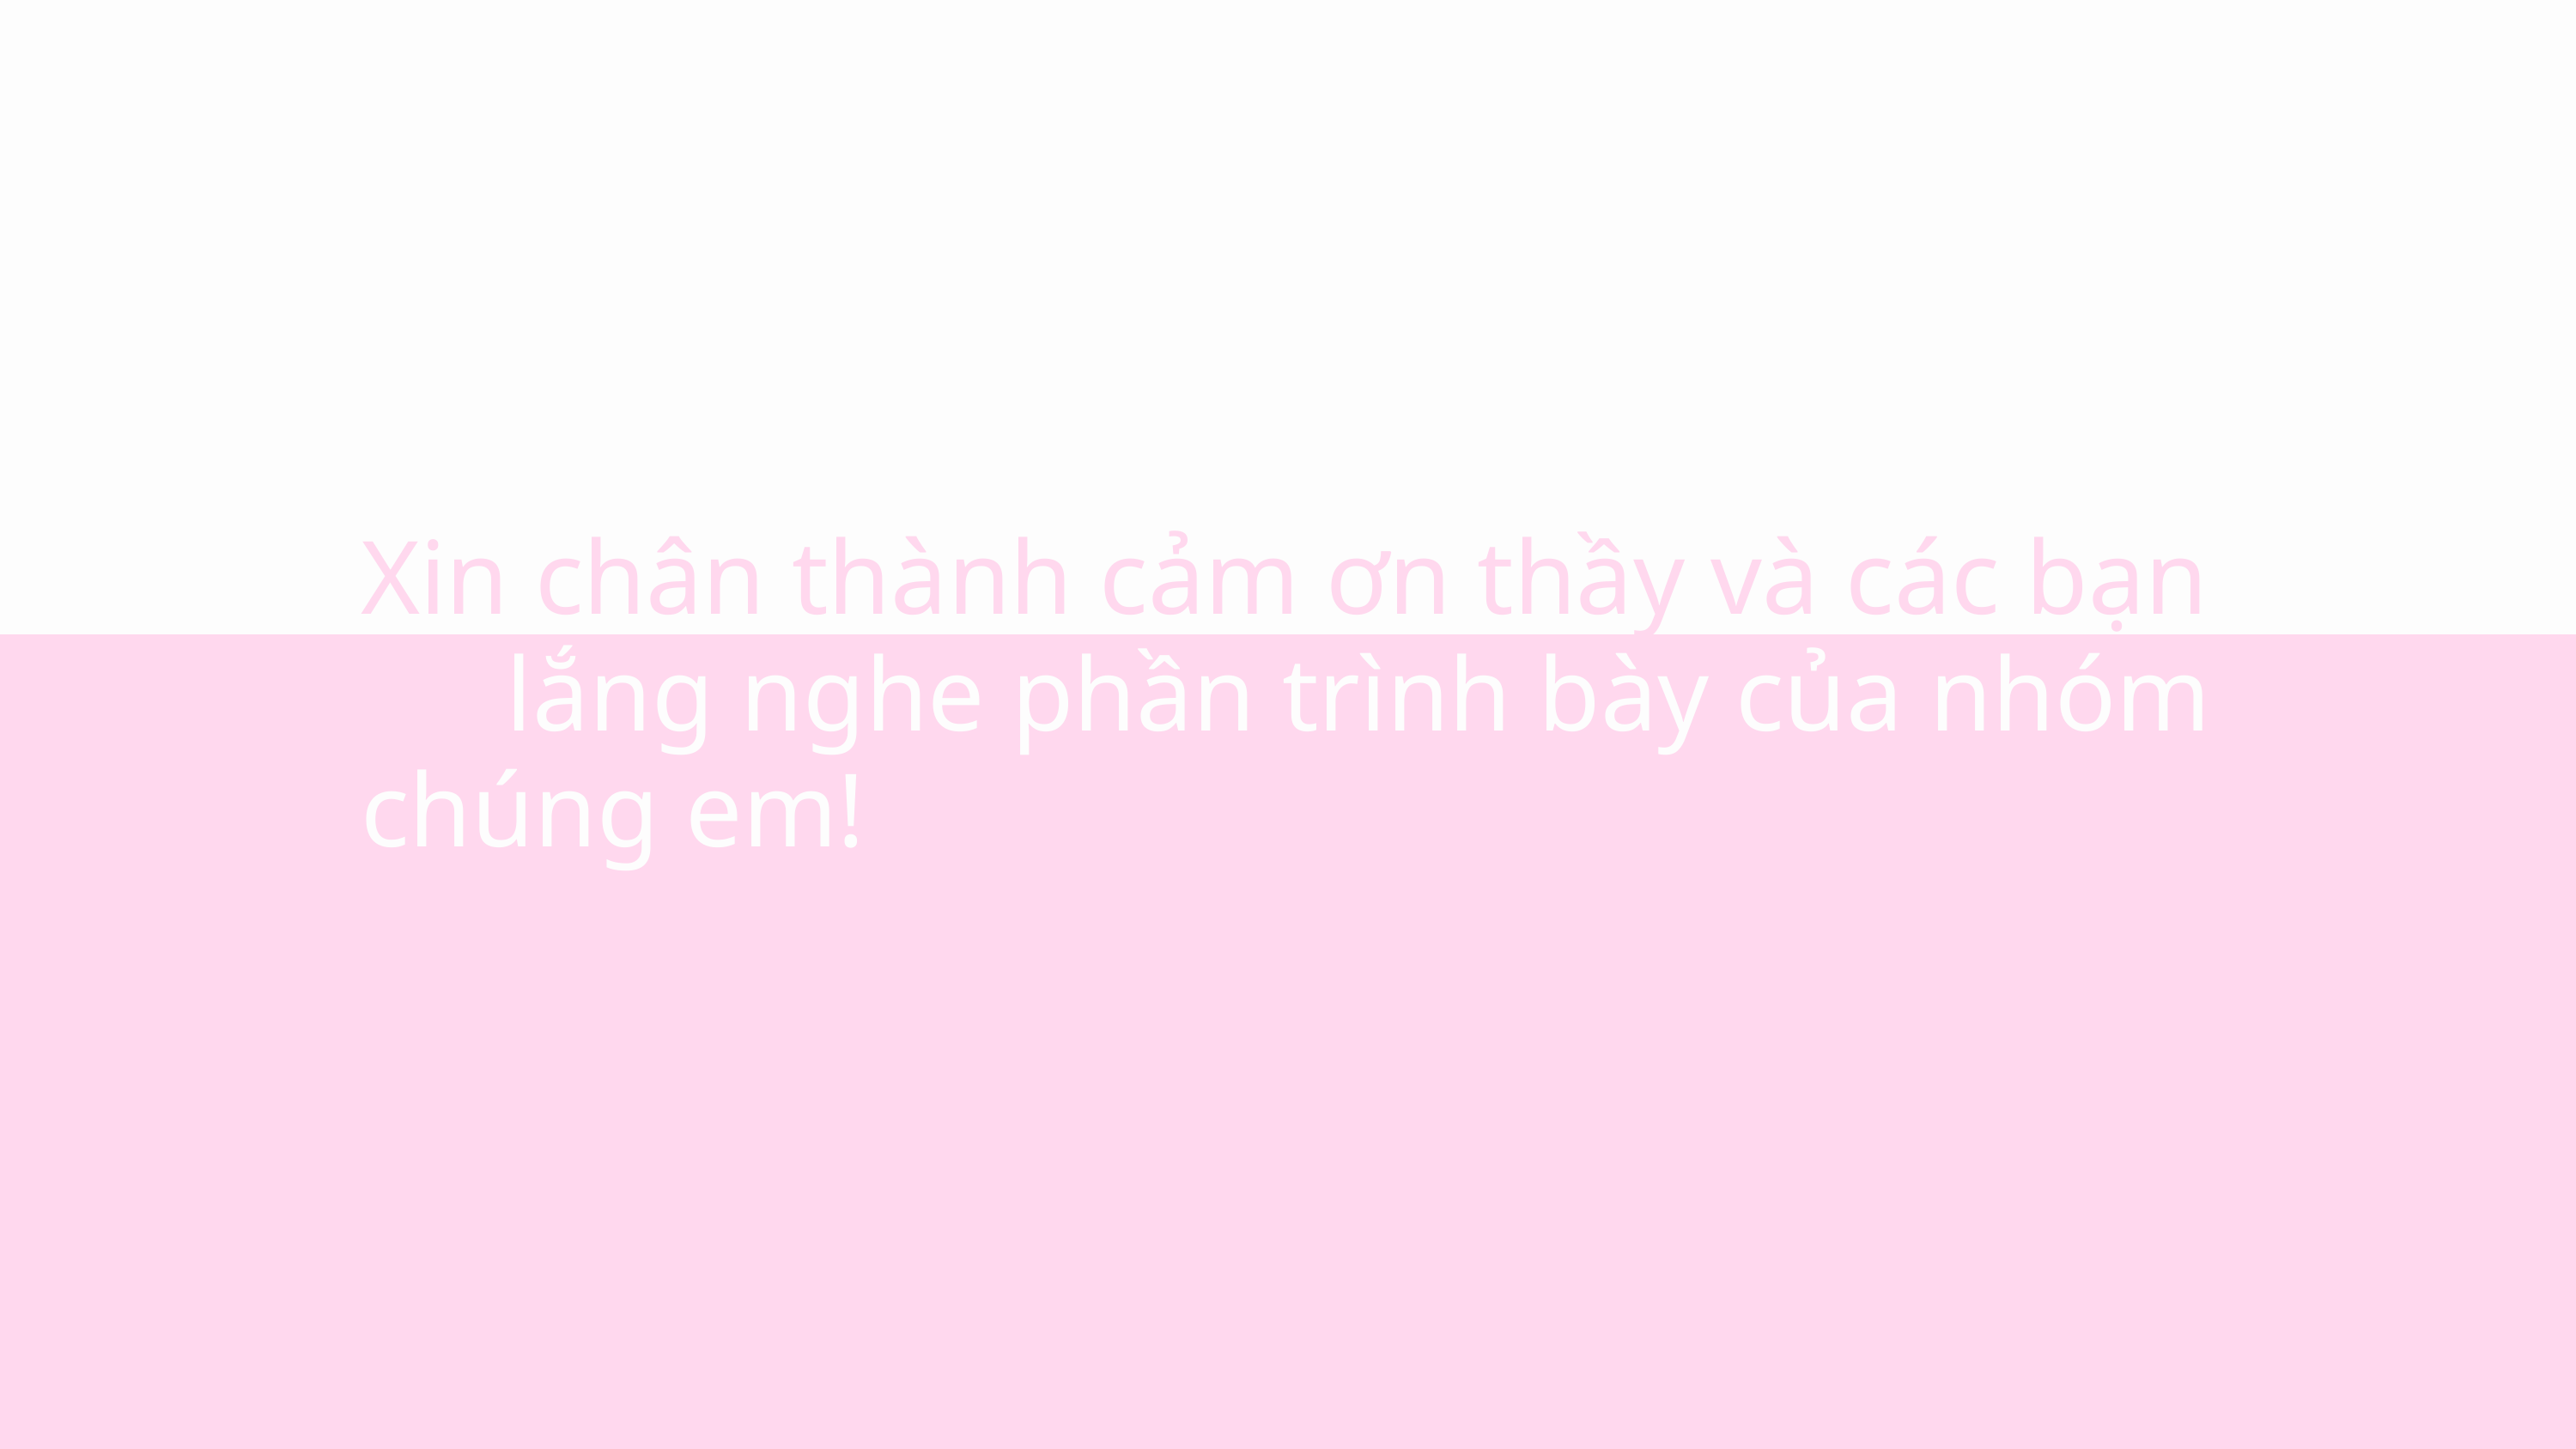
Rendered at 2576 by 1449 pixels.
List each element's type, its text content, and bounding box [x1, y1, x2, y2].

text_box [0, 634, 2576, 1449]
text_box Xin chân thành cảm ơn thầy và các bạn đã lắng nghe phần trình bày của nhóm chúng em! [360, 518, 2341, 631]
